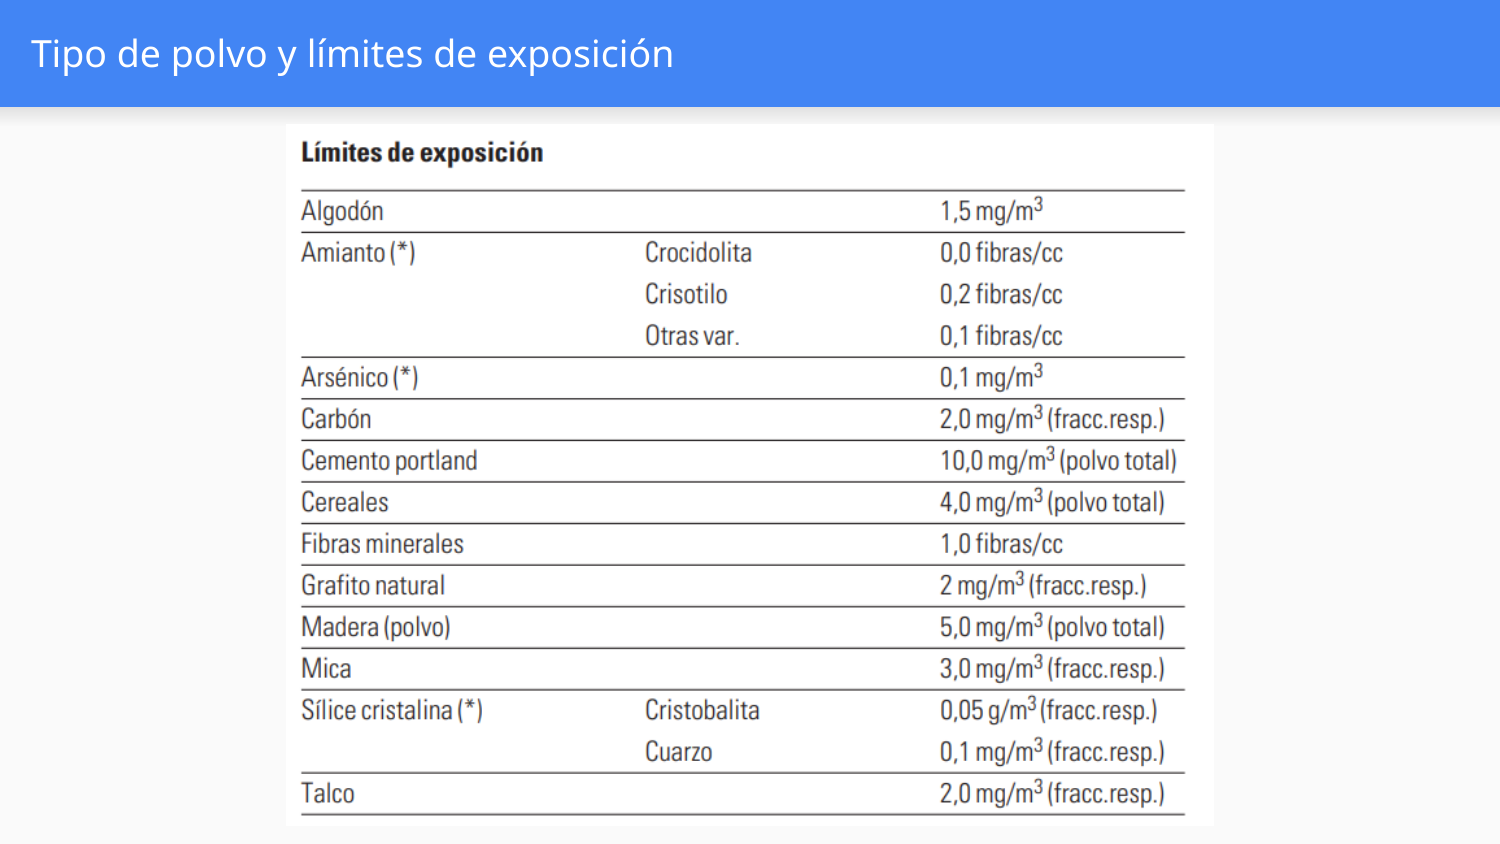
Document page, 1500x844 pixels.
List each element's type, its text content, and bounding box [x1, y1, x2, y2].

title Tipo de polvo y límites de exposición [16, 2, 1464, 102]
picture [285, 124, 1214, 826]
